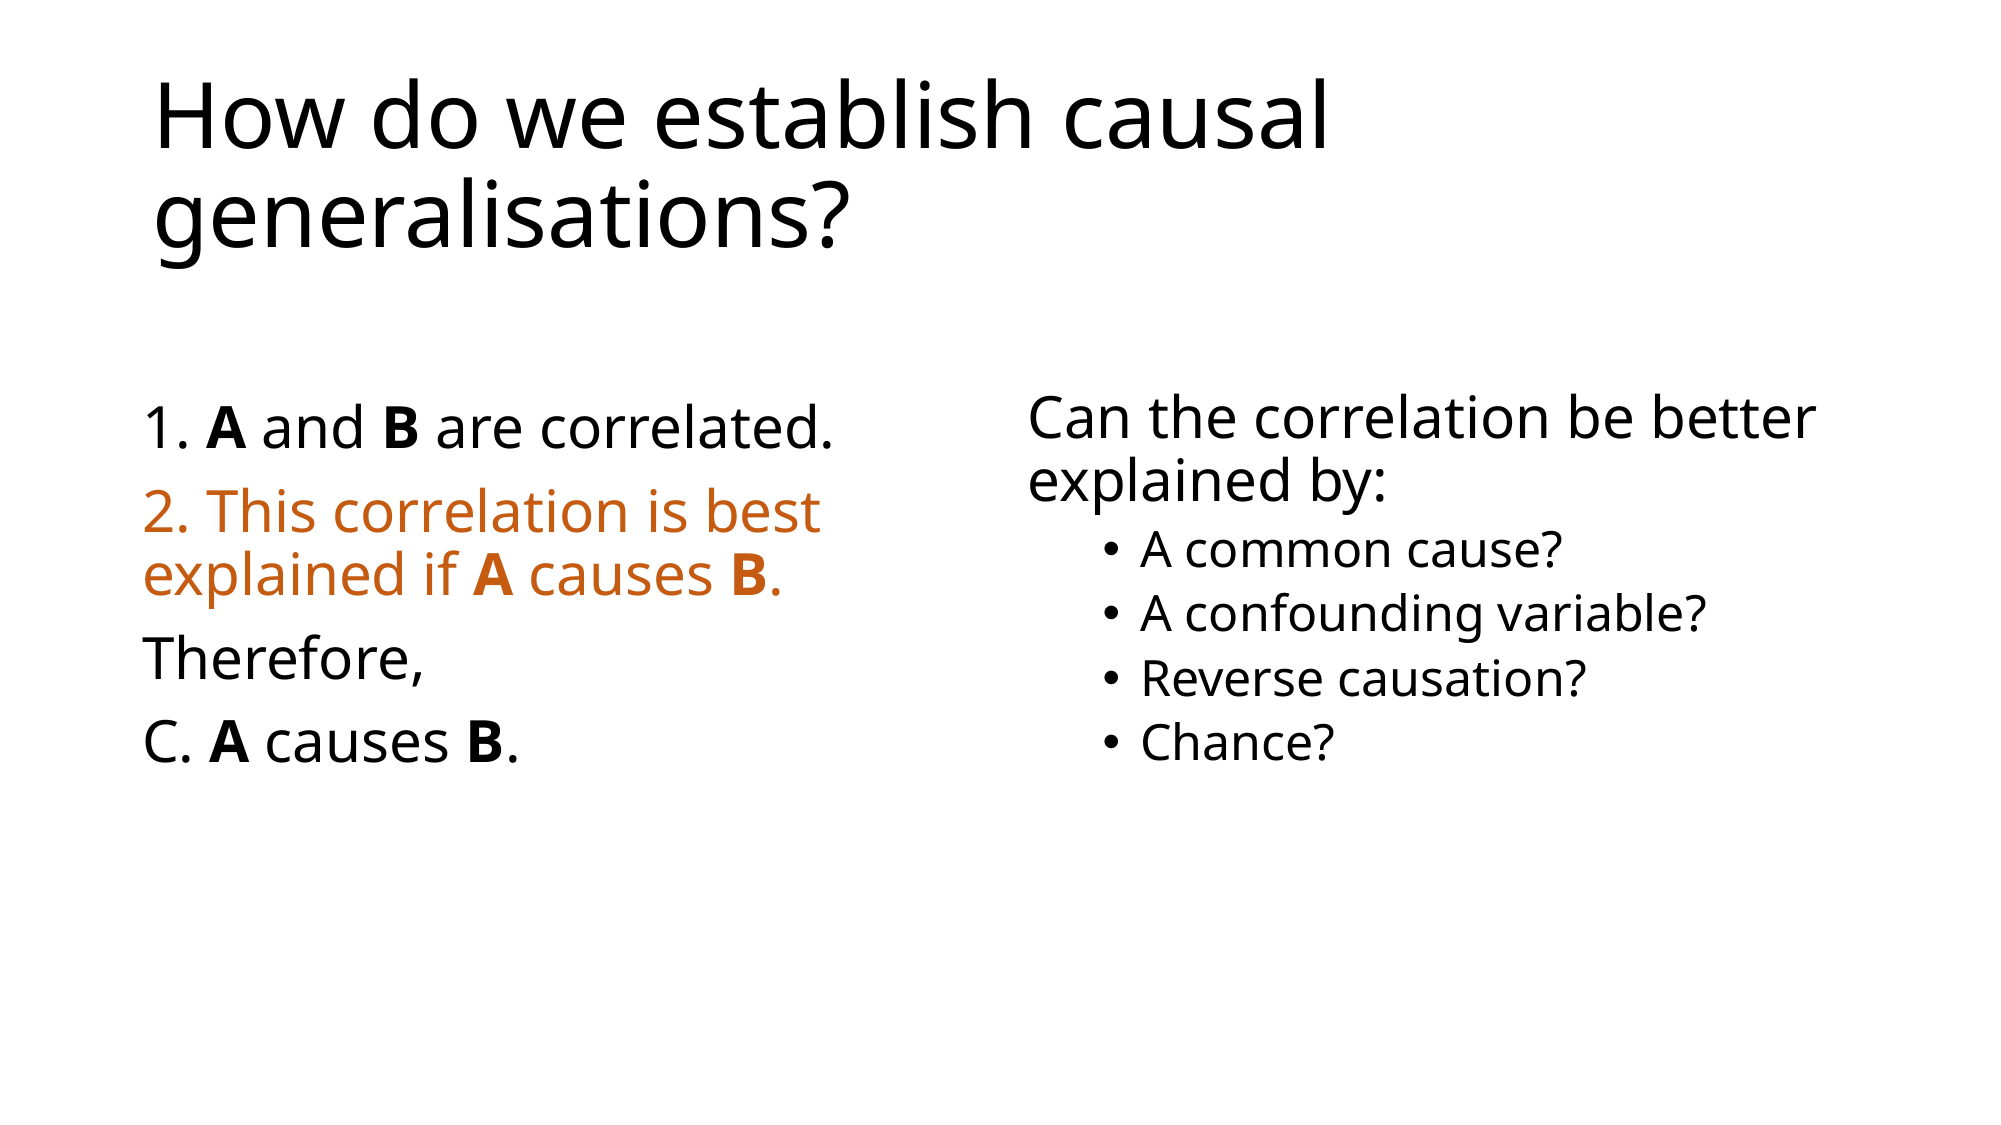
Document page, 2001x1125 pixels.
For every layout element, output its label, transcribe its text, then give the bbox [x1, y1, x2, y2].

list 1. A and B are correlated. 2. This correlation is best explained if A causes B. Therefore, C. A causes B. [127, 299, 942, 1014]
list Can the correlation be better explained by: A common cause? A confounding variable? Reverse causation? Chance? [1012, 299, 1863, 1014]
title How do we establish causal generalisations? [137, 59, 1863, 278]
